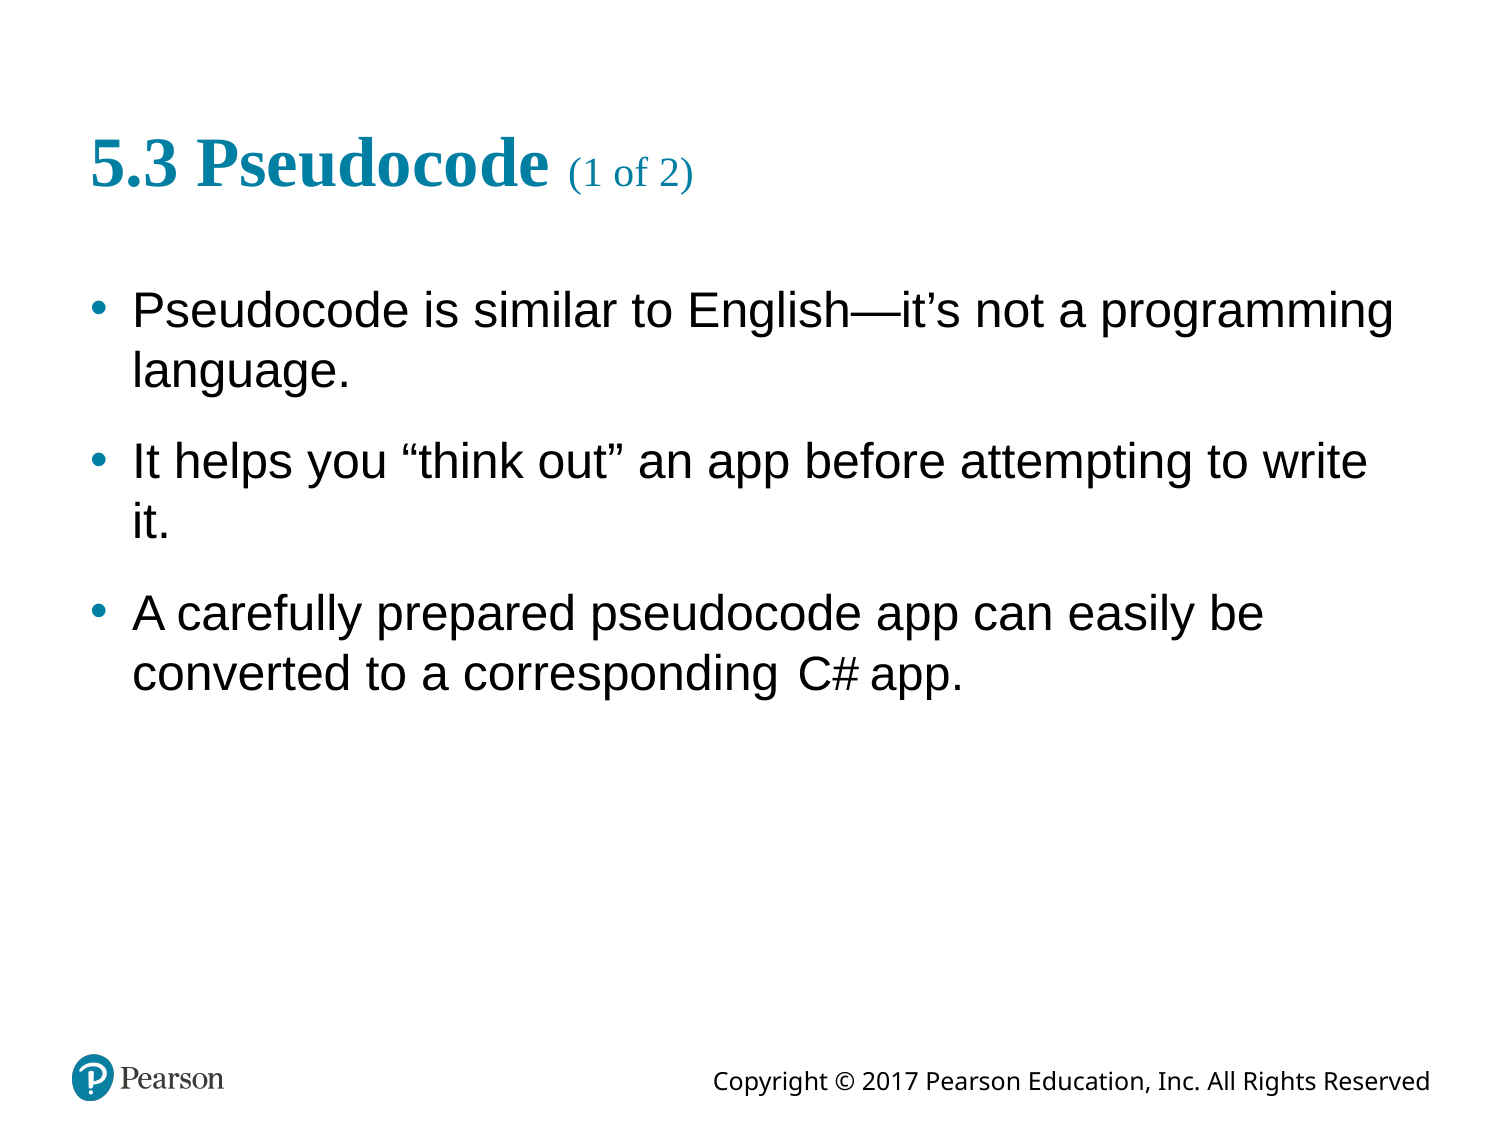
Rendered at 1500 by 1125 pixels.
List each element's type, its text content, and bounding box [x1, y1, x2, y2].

picture [80, 1063, 106, 1088]
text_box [791, 646, 969, 711]
title 5.3 Pseudocode (1 of 2) [75, 35, 1425, 216]
list Pseudocode is similar to English—it’s not a programming language. It helps you “think out” an app before attempting to write it. A carefully prepared pseudocode app can easily be converted to a corresponding [75, 262, 1425, 711]
picture [72, 1087, 83, 1101]
picture [98, 1054, 224, 1101]
picture [72, 1054, 88, 1070]
